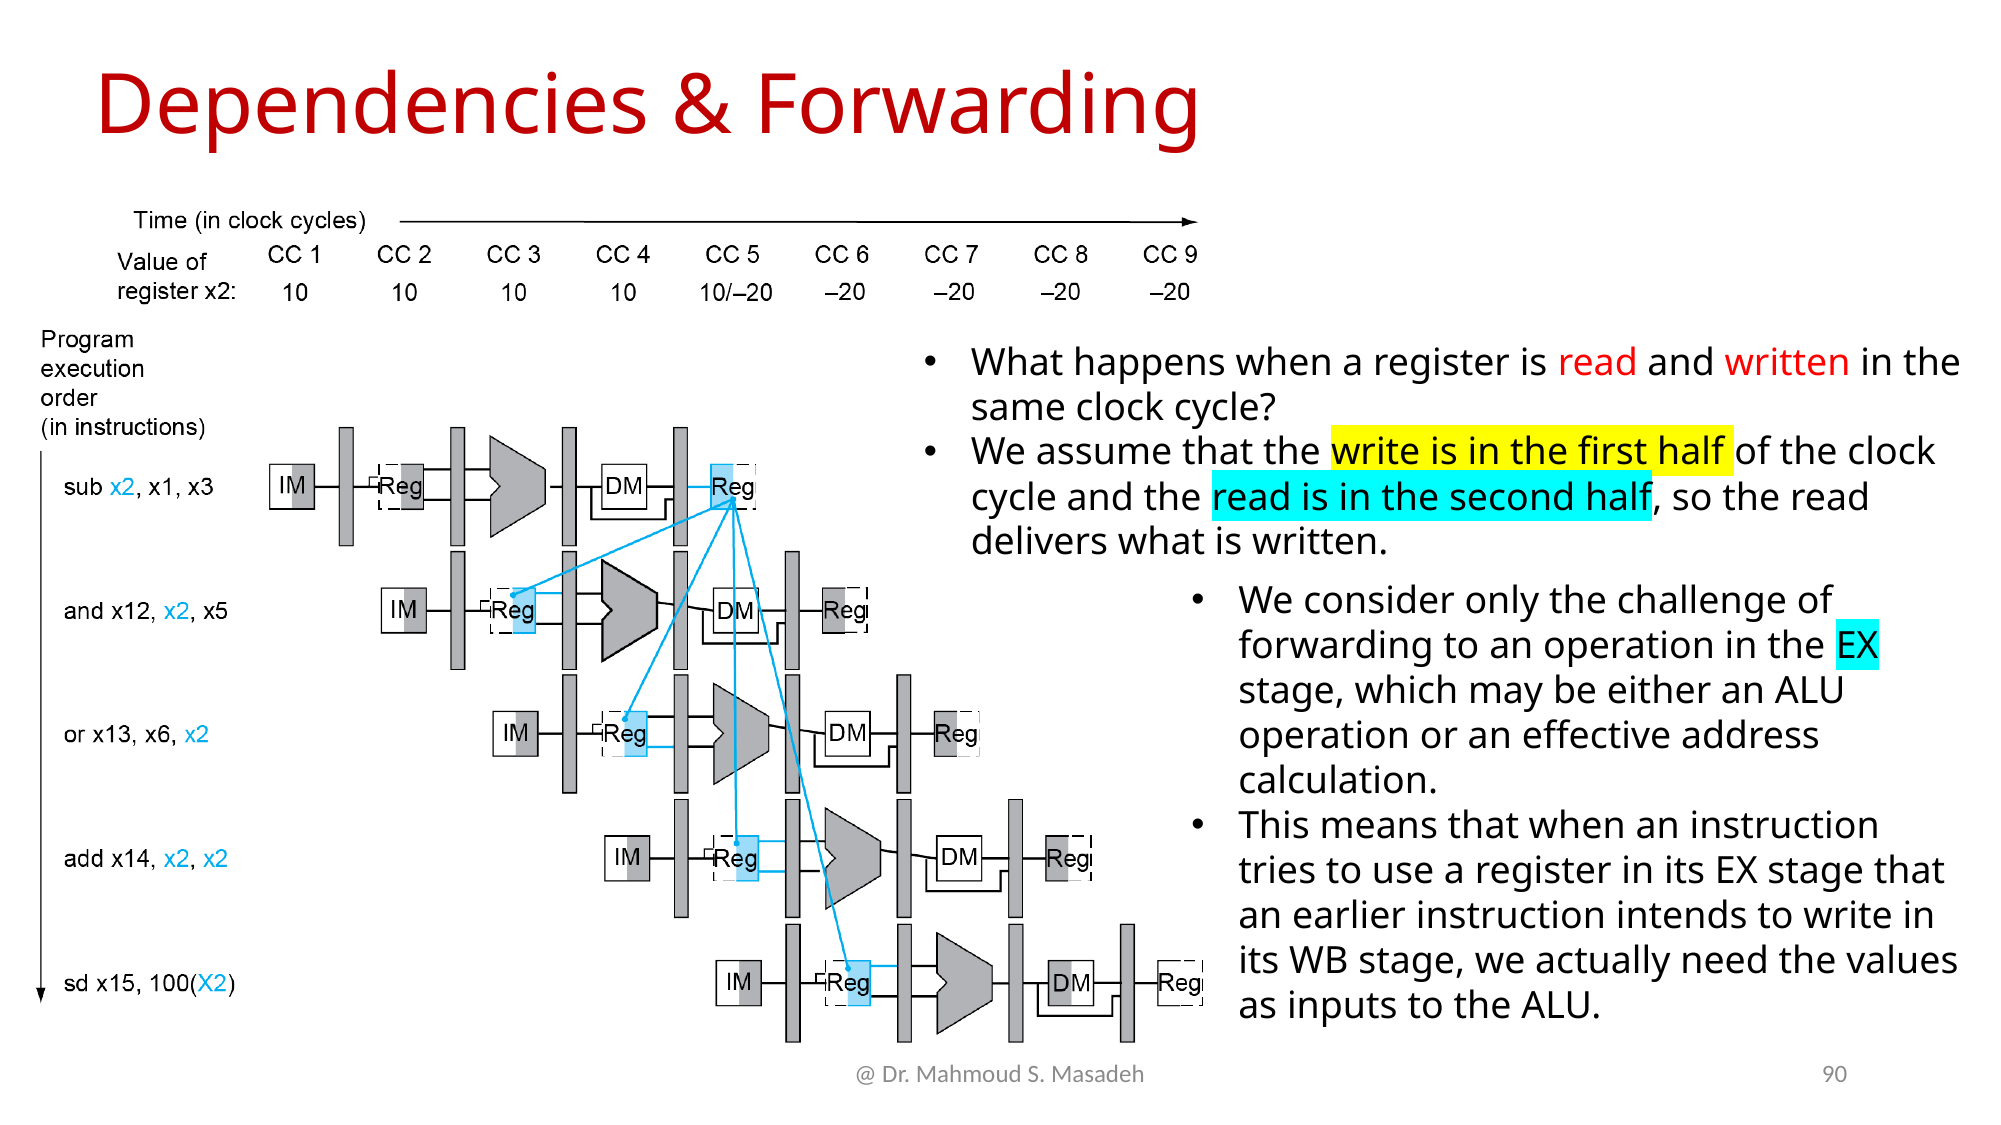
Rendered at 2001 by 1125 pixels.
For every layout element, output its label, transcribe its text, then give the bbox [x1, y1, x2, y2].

slide_number 90 [1412, 1042, 1863, 1103]
title Dependencies & Forwarding [79, 59, 1929, 154]
footer @ Dr. Mahmoud S. Masadeh [662, 1042, 1338, 1103]
picture [35, 207, 1203, 1043]
text_box We consider only the challenge of forwarding to an operation in the EX stage, which may be either an ALU operation or an effective address calculation. This means that when an instruction tries to use a register in its EX stage that an earlier instruction intends to write in its WB stage, we actually need the values as inputs to the ALU. [1203, 569, 1982, 1034]
text_box What happens when a register is read and written in the same clock cycle? We assume that the write is in the first half of the clock cycle and the read is in the second half, so the read delivers what is written. [1203, 330, 1982, 569]
